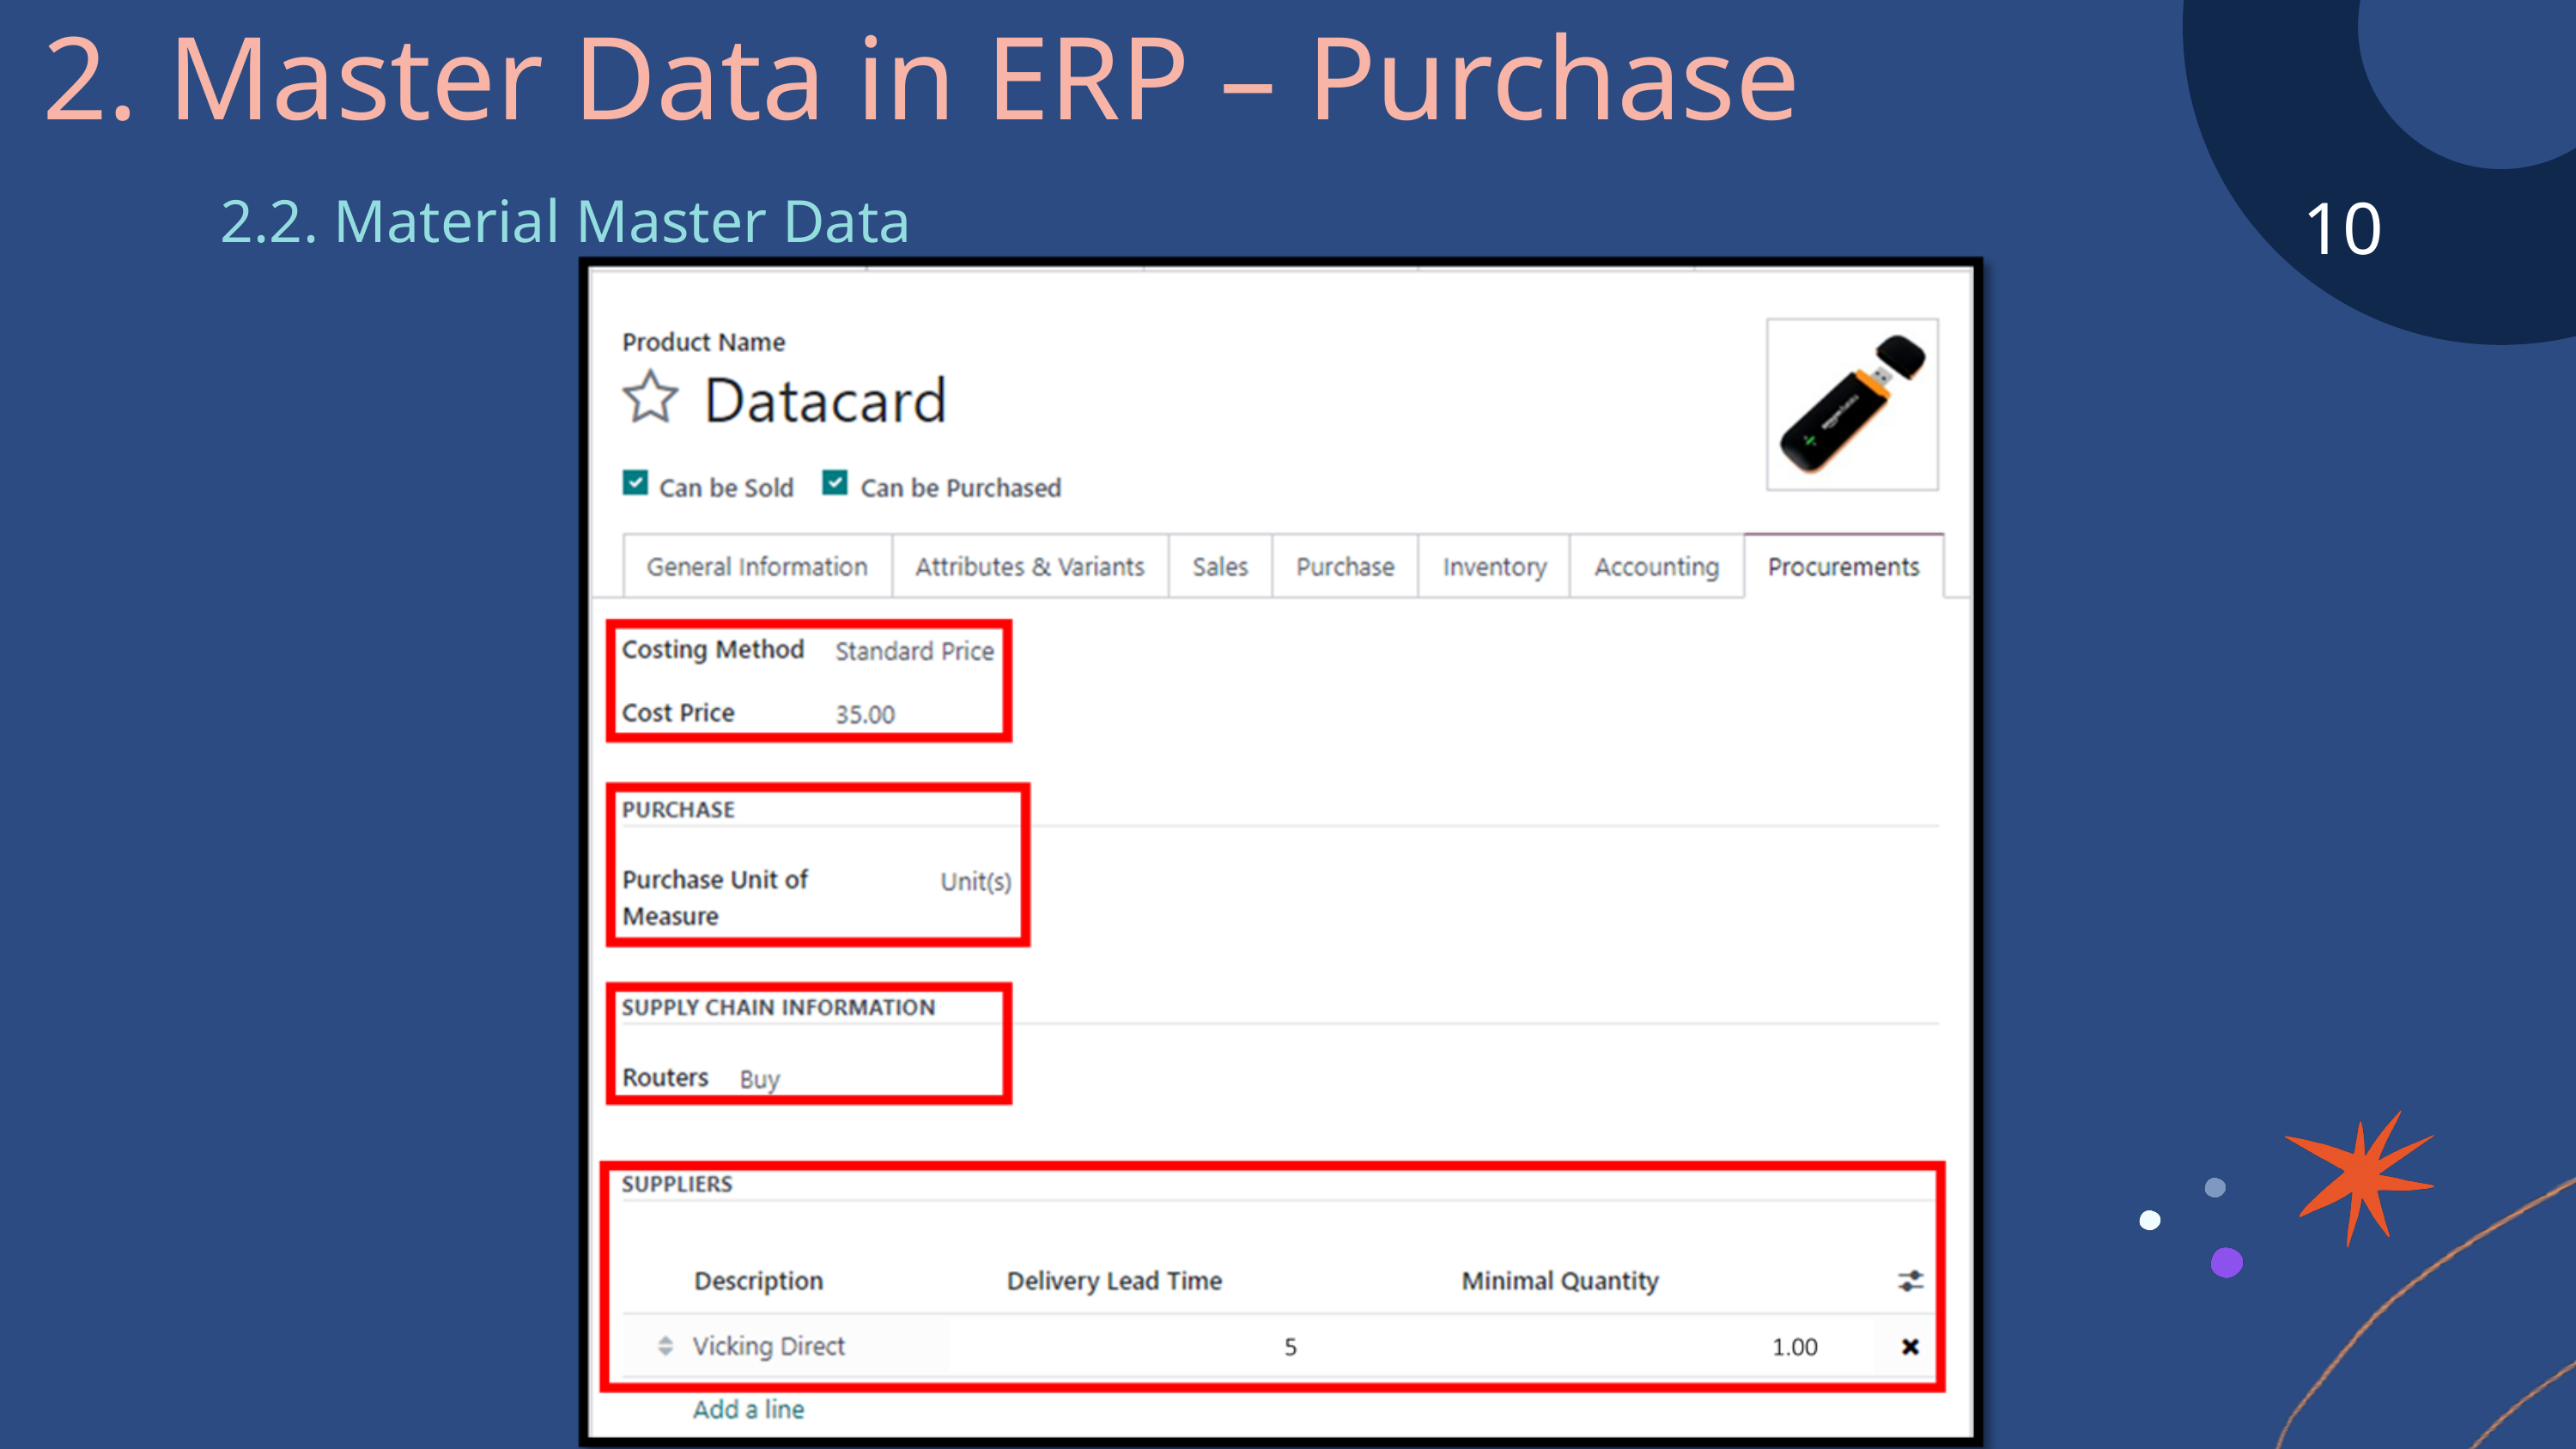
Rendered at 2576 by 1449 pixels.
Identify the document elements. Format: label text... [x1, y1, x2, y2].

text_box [2182, 0, 2576, 346]
text_box 2.2. Material Master Data [220, 172, 1014, 254]
picture [572, 251, 2003, 1449]
text_box 2. Master Data in ERP – Purchase [42, 5, 1985, 143]
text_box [2129, 1012, 2576, 1449]
